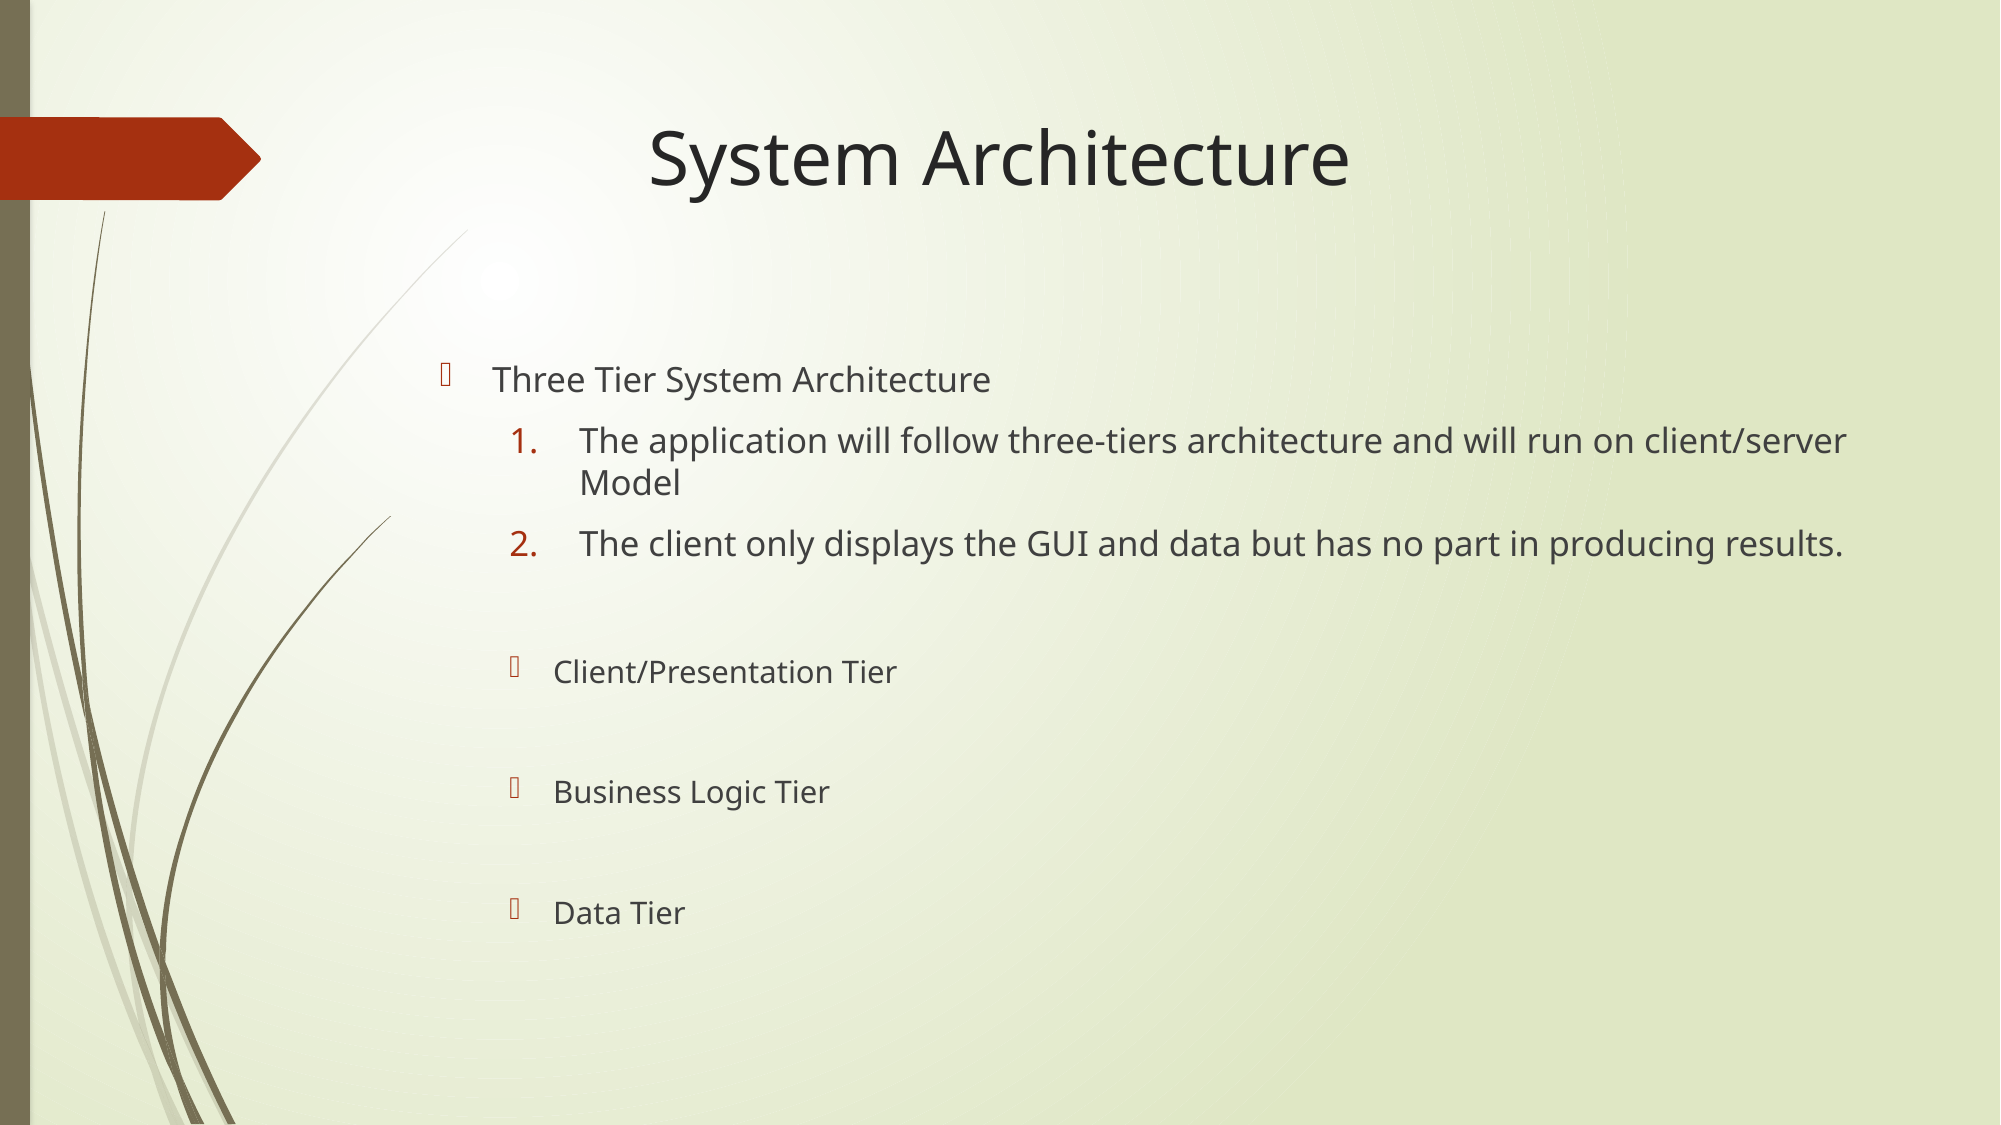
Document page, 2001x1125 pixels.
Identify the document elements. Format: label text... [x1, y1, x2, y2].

list Three Tier System Architecture The application will follow three-tiers architecture and will run on client/server Model The client only displays the GUI and data but has no part in producing results. Client/Presentation Tier Business Logic Tier Data Tier [424, 350, 1888, 970]
title System Architecture [0, 102, 2000, 313]
